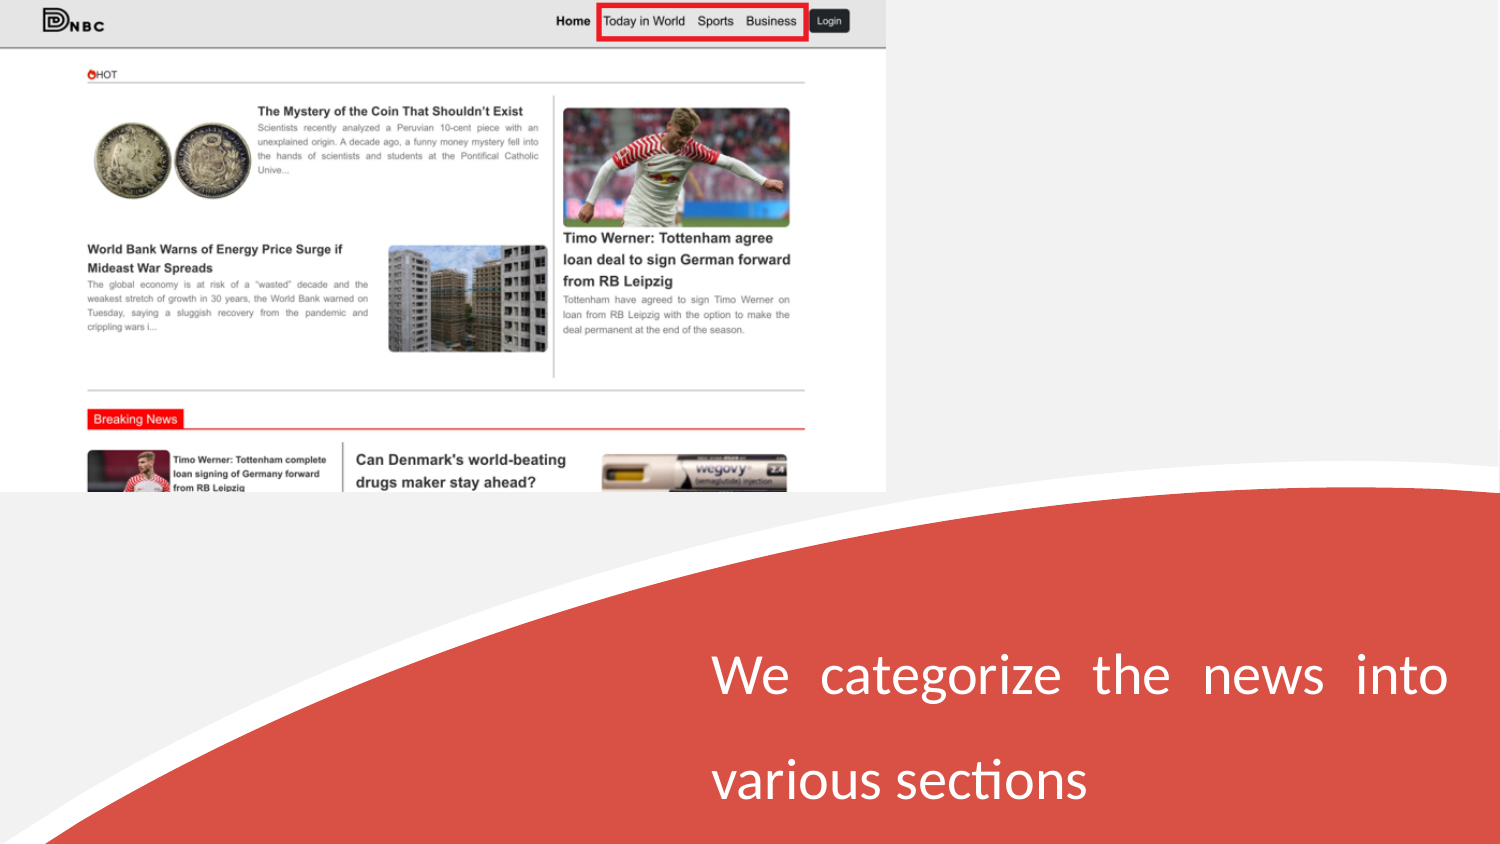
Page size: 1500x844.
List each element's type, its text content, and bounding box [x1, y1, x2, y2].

text_box We categorize the news into various sections [696, 594, 1465, 819]
picture [0, 0, 886, 493]
text_box [43, 428, 1500, 844]
text_box [0, 0, 1500, 844]
